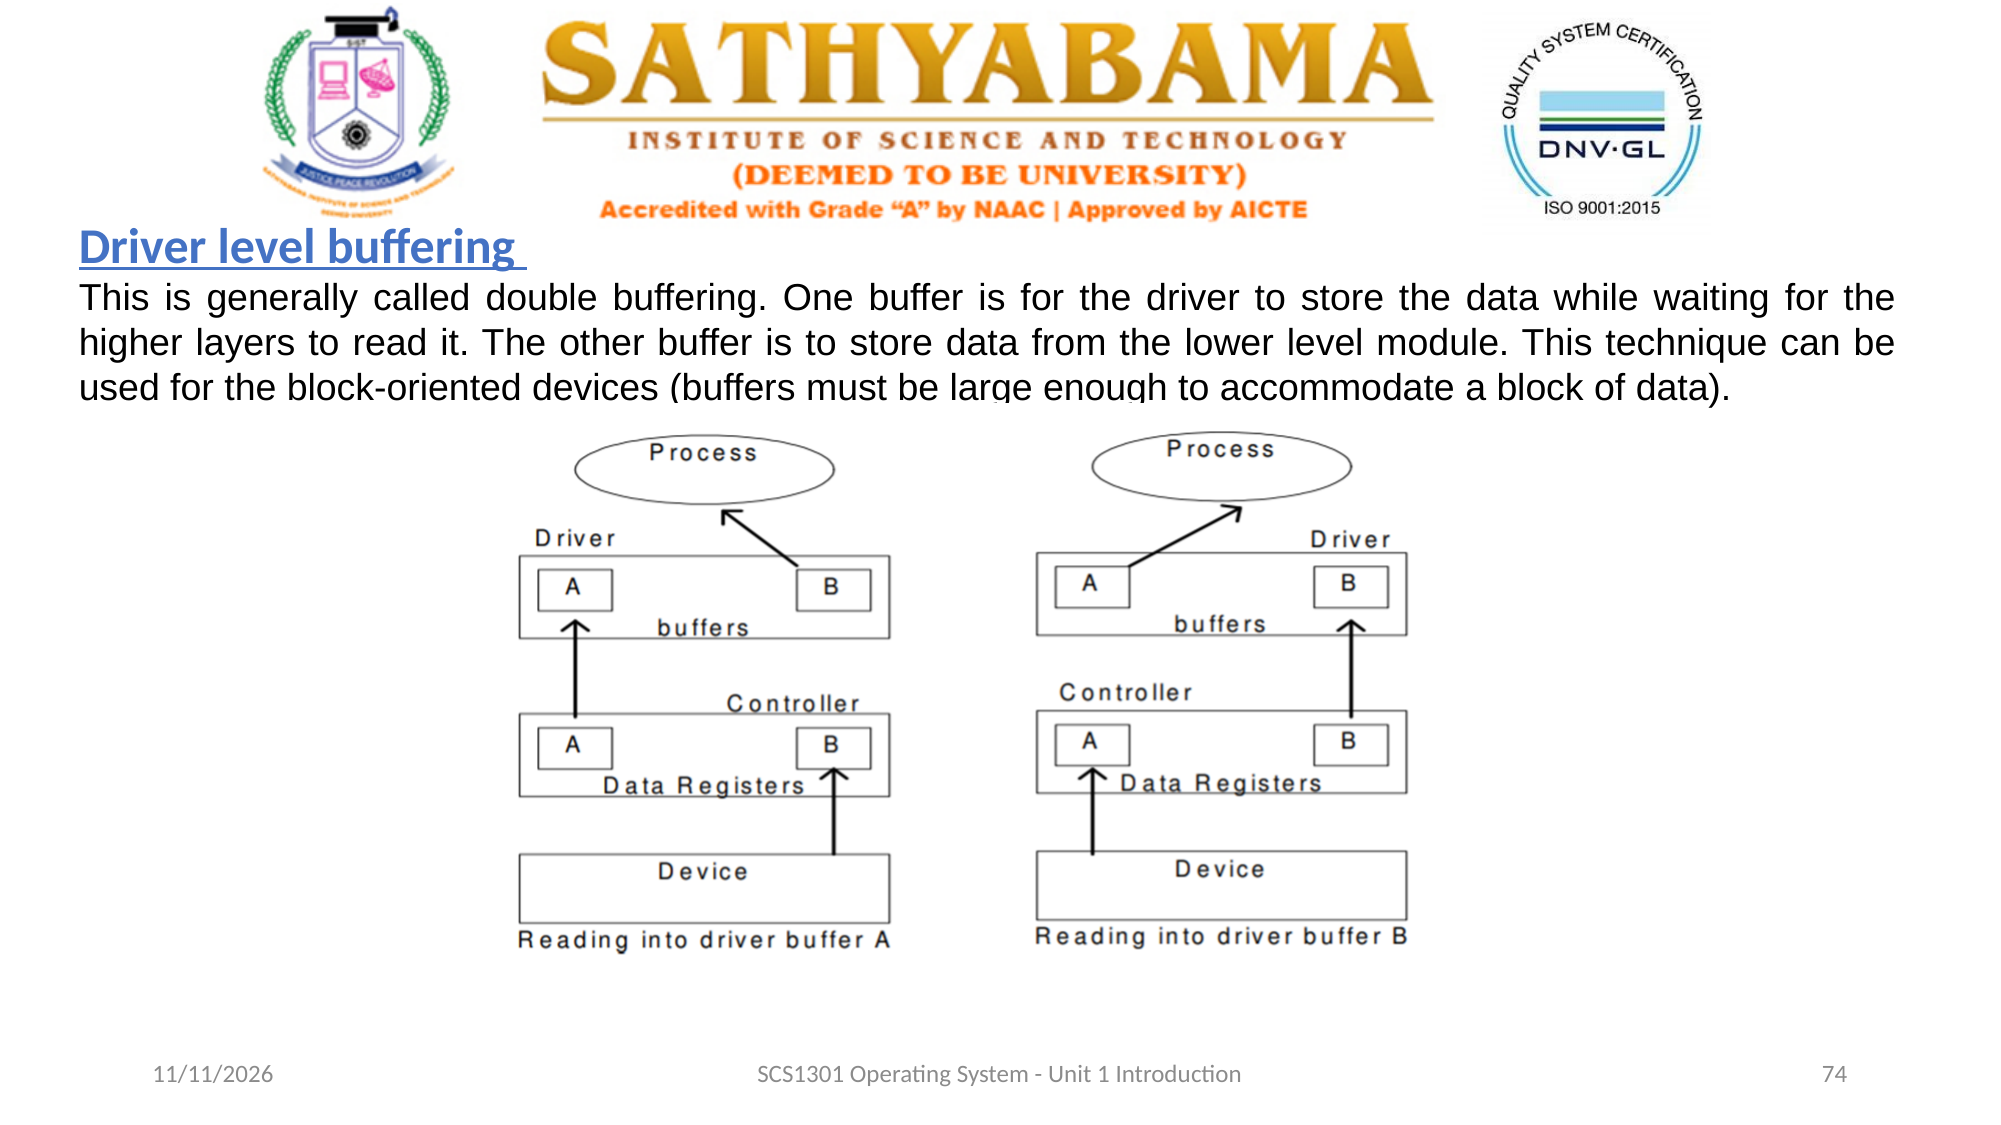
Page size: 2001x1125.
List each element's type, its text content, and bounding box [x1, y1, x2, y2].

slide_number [137, 1042, 588, 1103]
footer SCS1301 Operating System - Unit 1 Introduction [662, 1042, 1338, 1103]
picture [1482, 8, 1711, 205]
picture [248, 3, 469, 205]
picture [529, 0, 1446, 205]
text_box Driver level buffering This is generally called double buffering. One buffer is for the driver to store the data while waiting for the higher layers to read it. The other buffer is to store data from the lower level module. This technique can be used for the block-oriented devices (buffers must be large enough to accommodate a block of data). [63, 205, 1911, 416]
slide_number 74 [1412, 1042, 1863, 1103]
picture [467, 403, 1477, 982]
